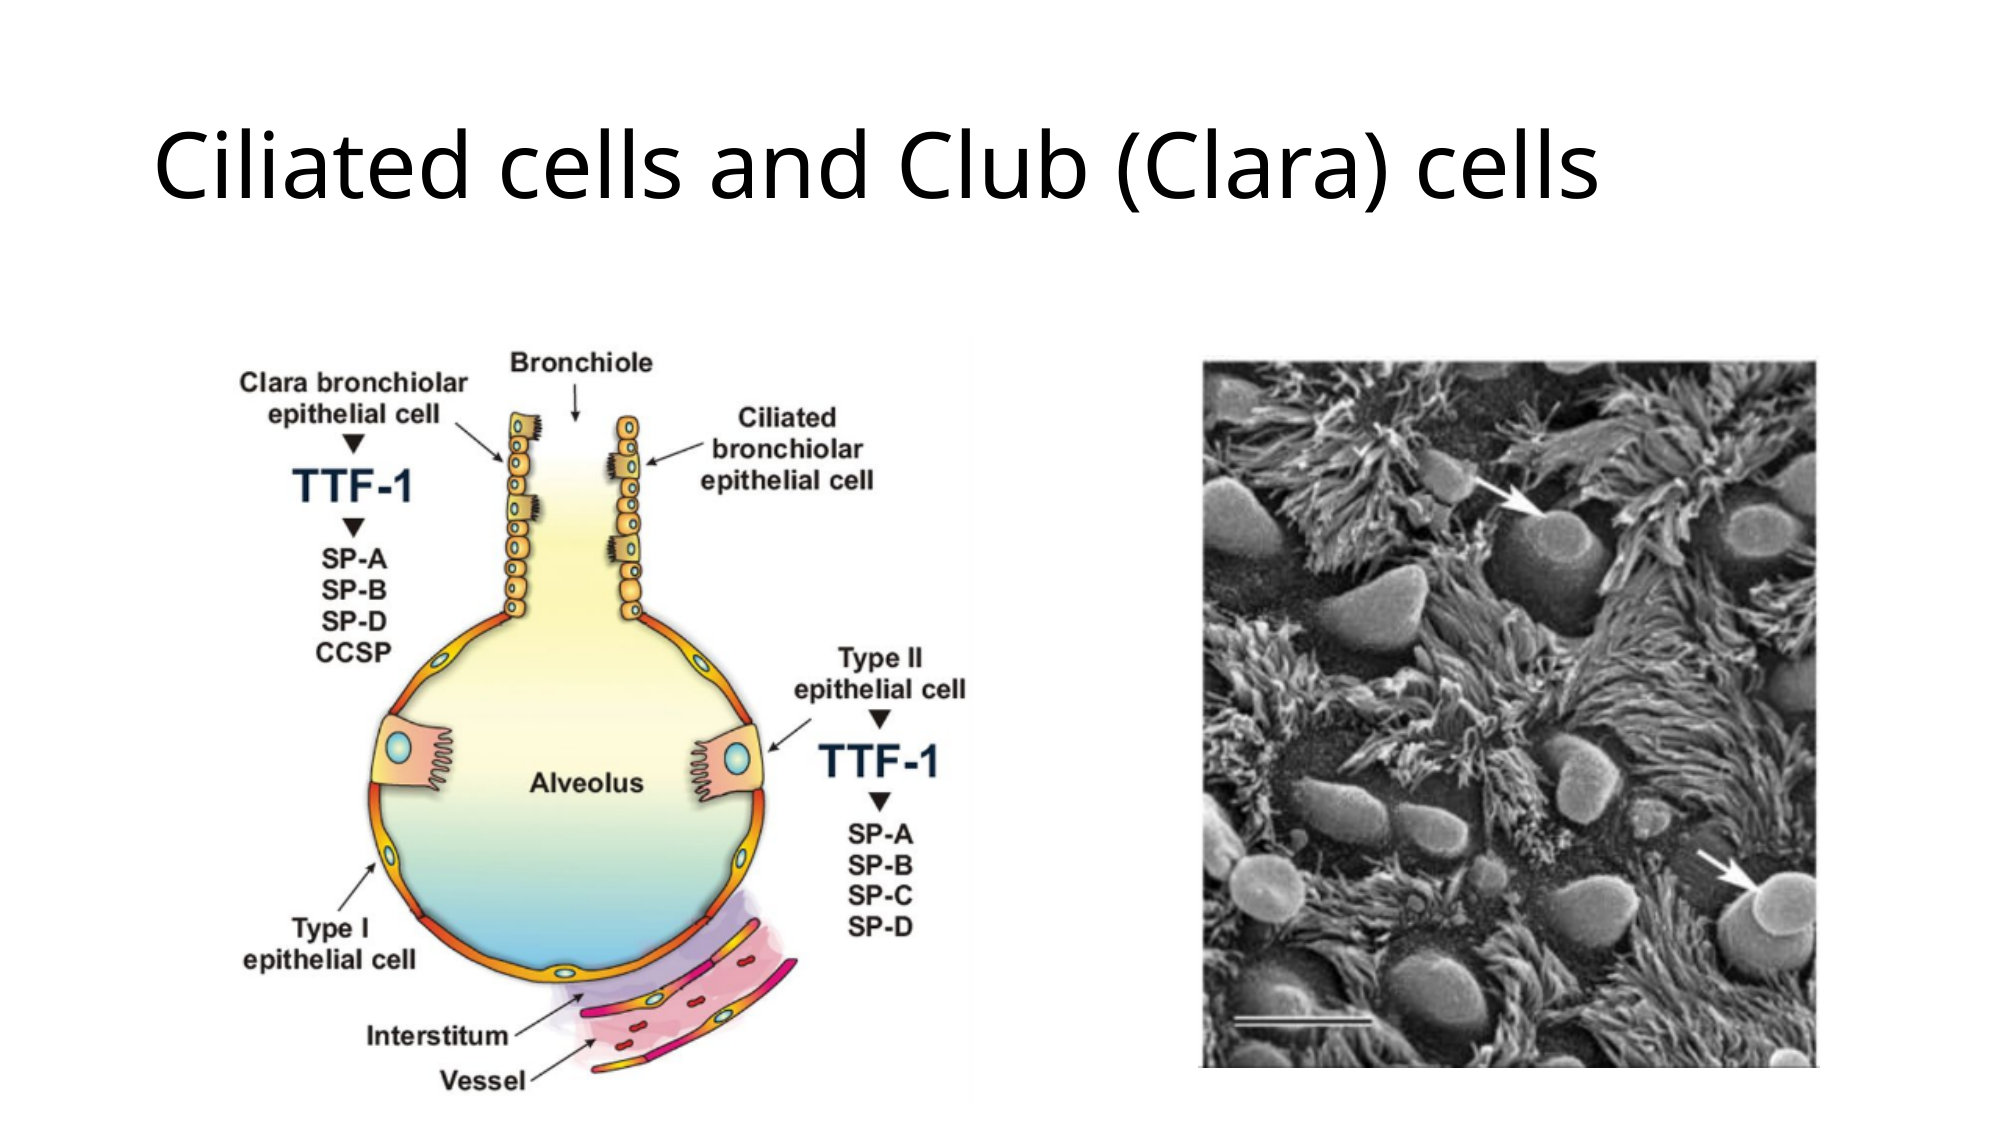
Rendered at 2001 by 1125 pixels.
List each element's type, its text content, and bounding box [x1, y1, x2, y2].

title Ciliated cells and Club (Clara) cells [137, 59, 1863, 278]
picture [232, 334, 974, 1107]
picture [1198, 355, 1820, 1068]
